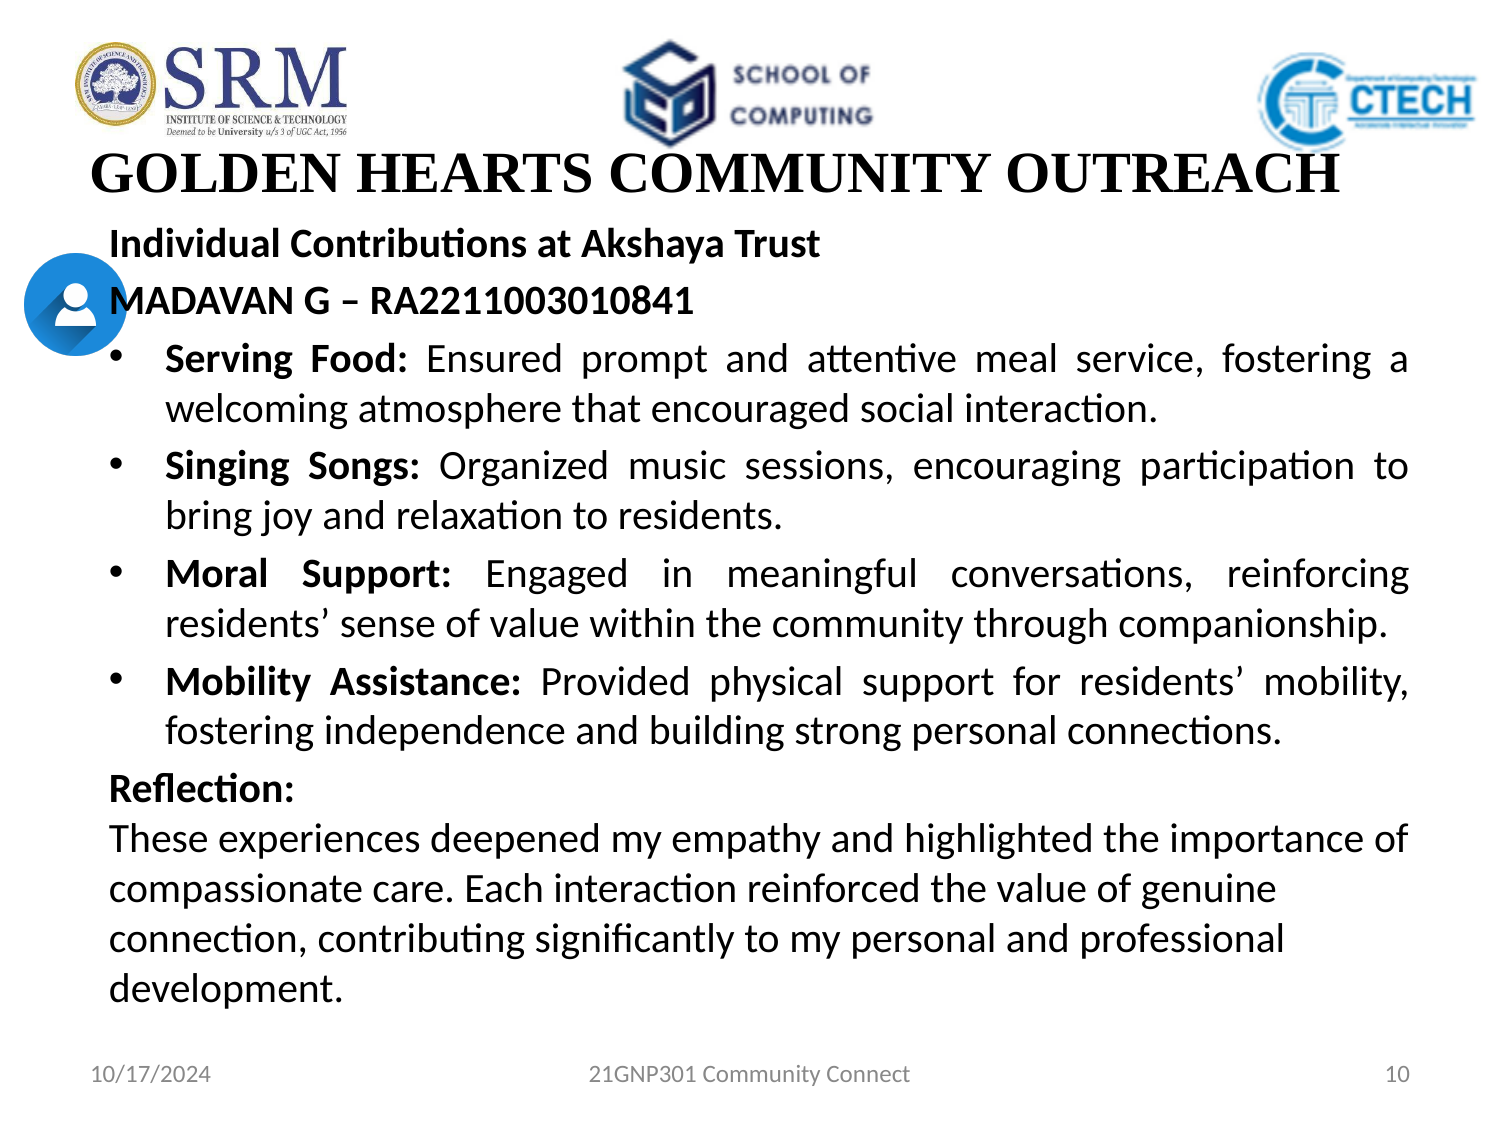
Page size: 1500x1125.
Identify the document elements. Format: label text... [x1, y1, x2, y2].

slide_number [75, 1042, 425, 1103]
picture [607, 21, 893, 75]
picture [1241, 42, 1490, 176]
picture [24, 253, 127, 356]
picture [75, 42, 347, 75]
footer 21GNP301 Community Connect [512, 1042, 988, 1103]
text_box GOLDEN HEARTS COMMUNITY OUTREACH [33, 75, 1384, 263]
list Individual Contributions at Akshaya Trust MADAVAN G – RA2211003010841 Serving Food: Ensured prompt and attentive meal service, fostering a welcoming atmosphere that encouraged social interaction. Singing Songs: Organized music sessions, encouraging participation to bring joy and relaxation to residents. Moral Support: Engaged in meaningful conversations, reinforcing residents’ sense of value within the community through companionship. Mobility Assistance: Provided physical support for residents’ mobility, fostering independence and building strong personal connections. Reflection: These experiences deepened my empathy and highlighted the importance of compassionate care. Each interaction reinforced the value of genuine connection, contributing significantly to my personal and professional development. [75, 208, 1425, 1005]
slide_number 10 [1074, 1042, 1425, 1103]
